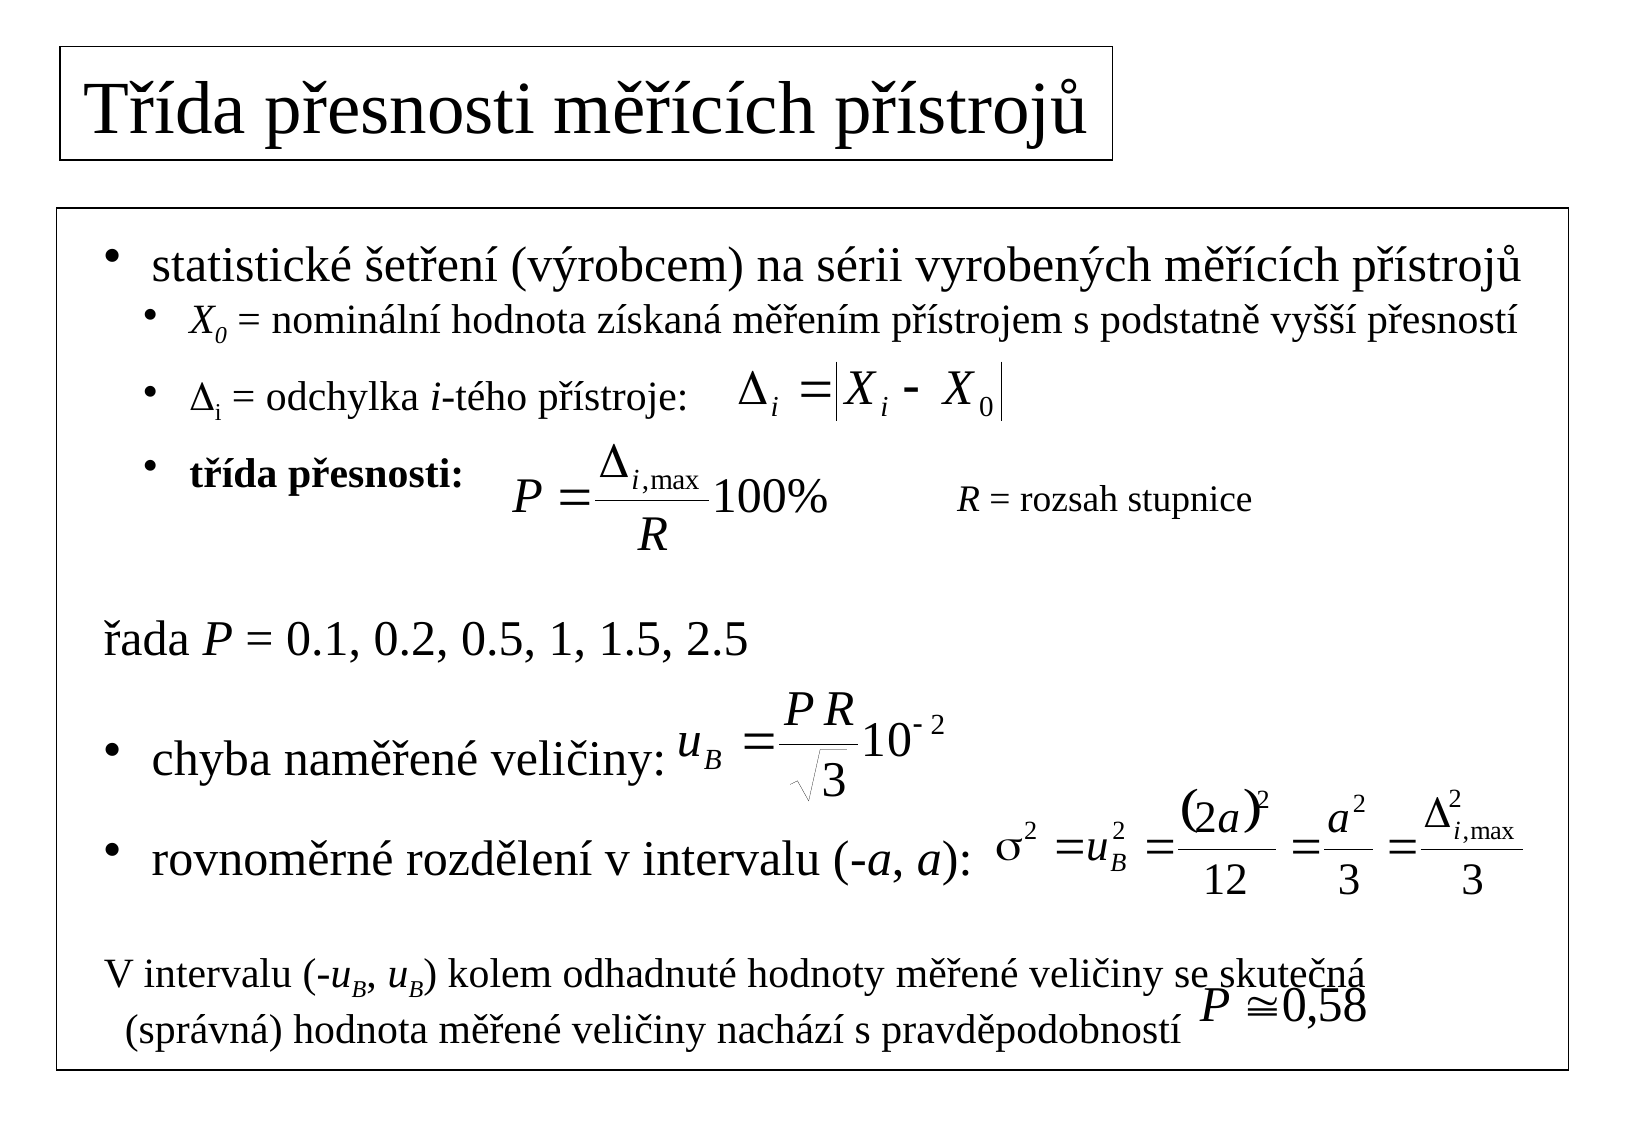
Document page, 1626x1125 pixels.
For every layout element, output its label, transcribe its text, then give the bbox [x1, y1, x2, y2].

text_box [502, 429, 837, 563]
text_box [988, 777, 1534, 906]
text_box Třída přesnosti měřících přístrojů [60, 46, 1113, 161]
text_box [729, 349, 1014, 434]
text_box statistické šetření (výrobcem) na sérii vyrobených měřících přístrojů X0 = nominální hodnota získaná měřením přístrojem s podstatně vyšší přesností Di = odchylka i-tého přístroje: třída přesnosti: řada P = 0.1, 0.2, 0.5, 1, 1.5, 2.5 chyba naměřené veličiny: rovnoměrné rozdělení v intervalu (-a, a): V intervalu (-uB, uB) kolem odhadnuté hodnoty měřené veličiny se skutečná (správná) hodnota měřené veličiny nachází s pravděpodobností [56, 208, 1569, 1071]
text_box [1190, 975, 1375, 1043]
text_box R = rozsah stupnice [942, 466, 1268, 527]
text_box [670, 677, 955, 811]
